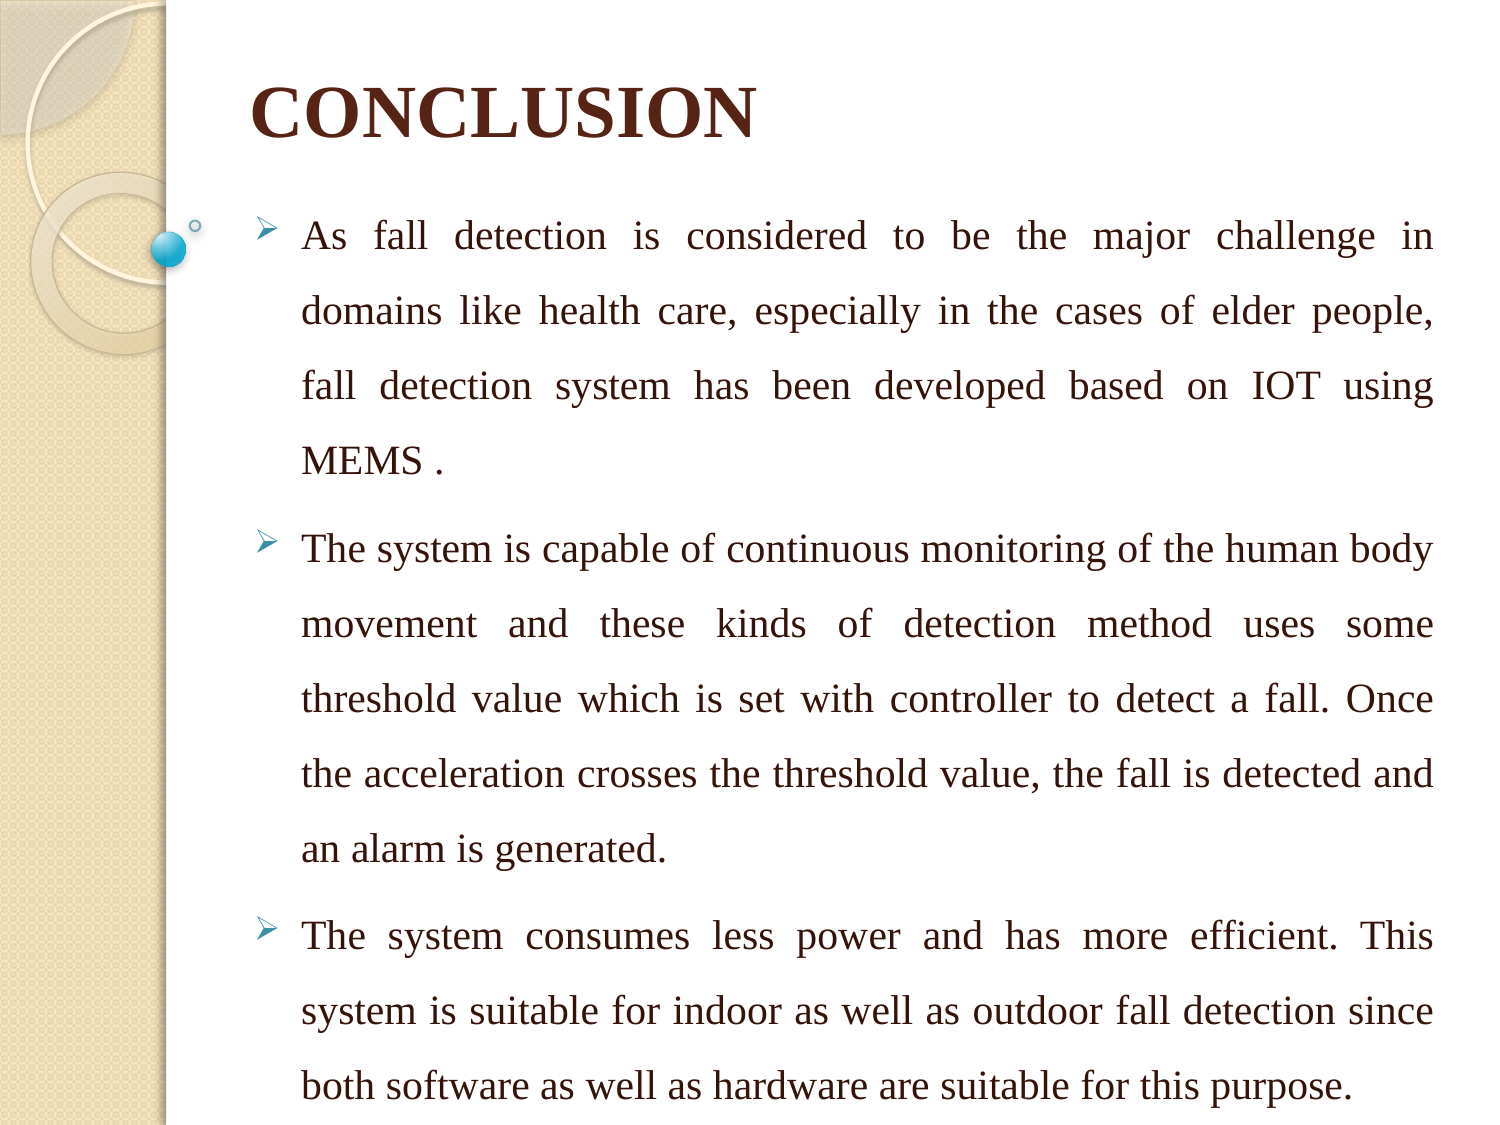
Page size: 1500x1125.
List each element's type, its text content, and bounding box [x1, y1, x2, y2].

subtitle As fall detection is considered to be the major challenge in domains like health care, especially in the cases of elder people, fall detection system has been developed based on IOT using MEMS . The system is capable of continuous monitoring of the human body movement and these kinds of detection method uses some threshold value which is set with controller to detect a fall. Once the acceleration crosses the threshold value, the fall is detected and an alarm is generated. The system consumes less power and has more efficient. This system is suitable for indoor as well as outdoor fall detection since both software as well as hardware are suitable for this purpose. [234, 182, 1450, 1006]
title CONCLUSION [234, 32, 1450, 161]
text_box [622, 107, 674, 168]
